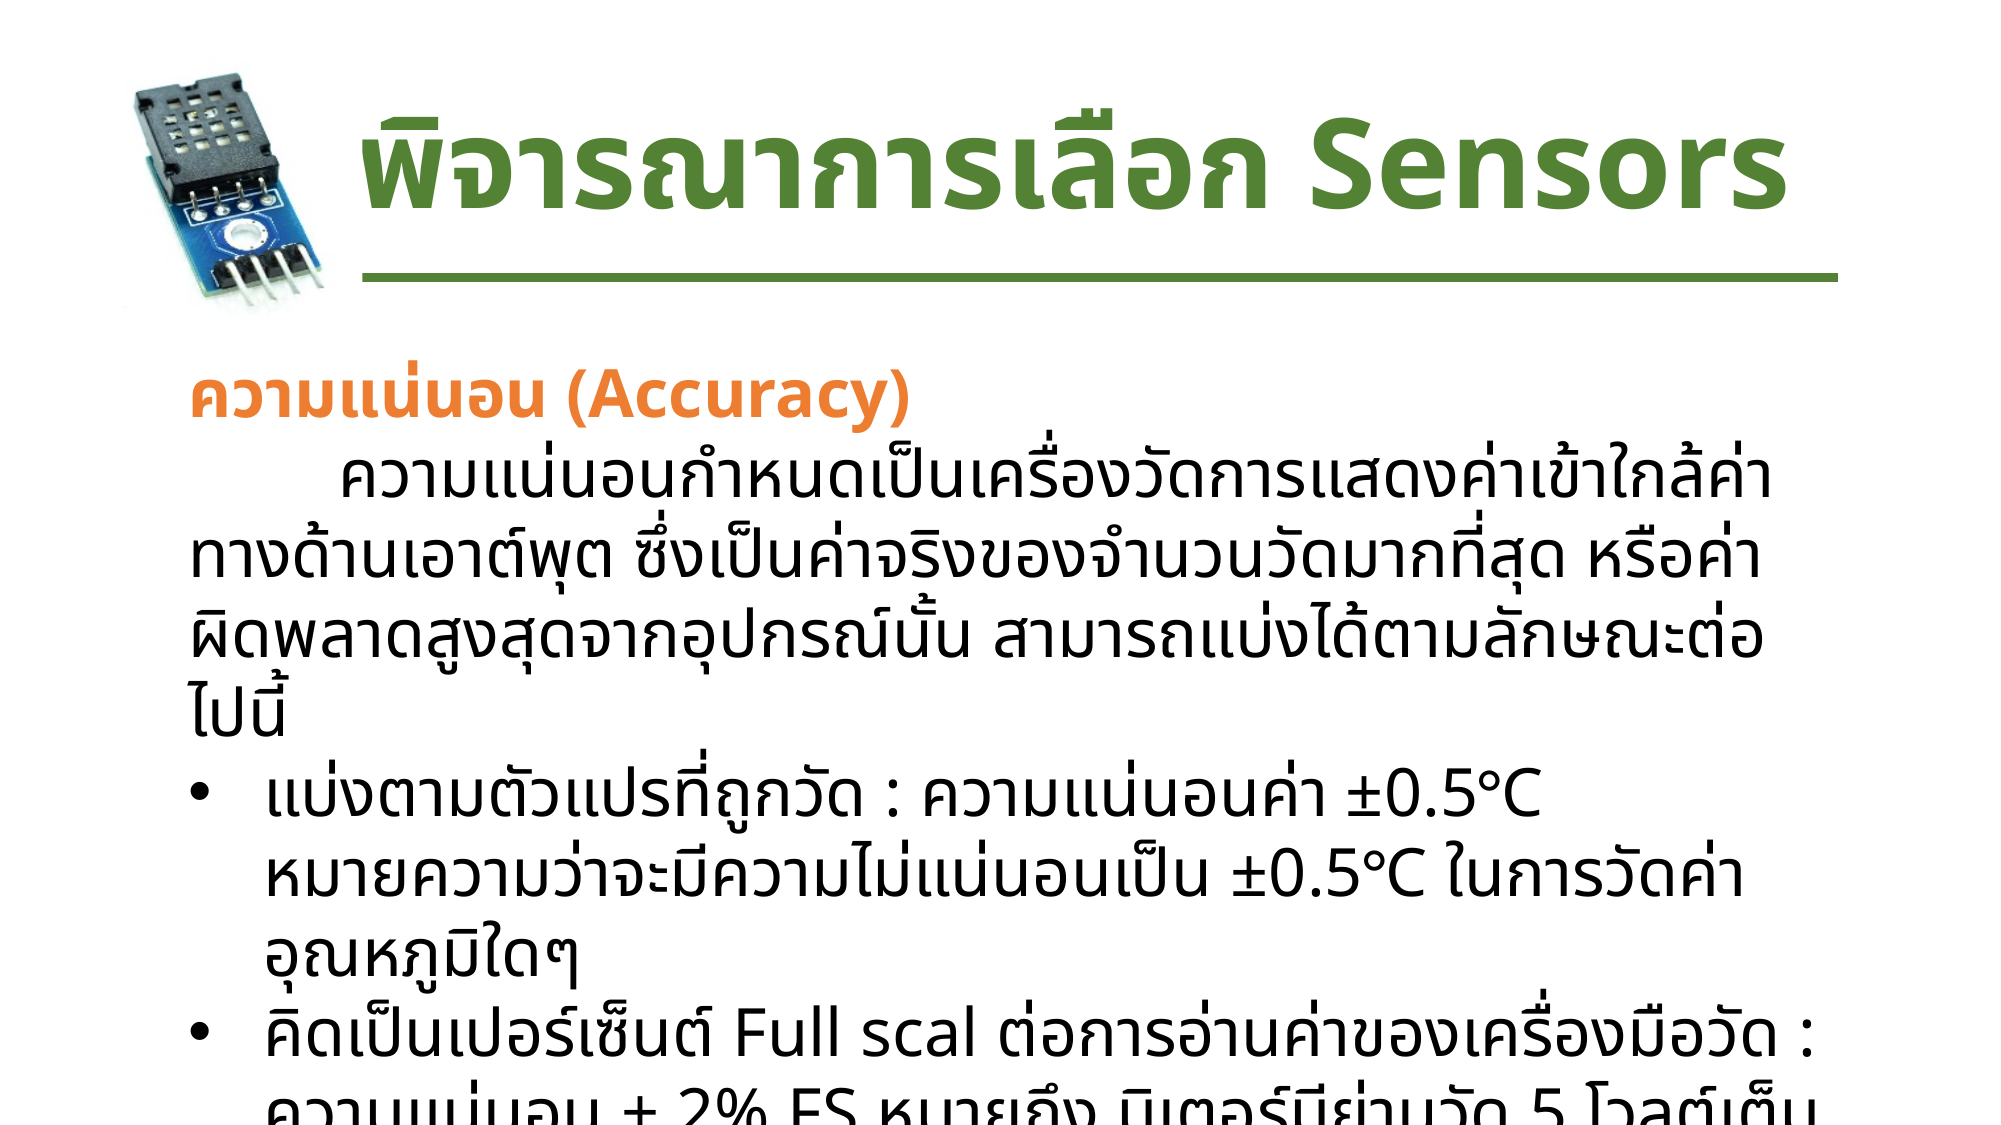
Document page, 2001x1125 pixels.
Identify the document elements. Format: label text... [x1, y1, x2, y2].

text_box ความแน่นอน (Accuracy) ความแน่นอนกำหนดเป็นเครื่องวัดการแสดงค่าเข้าใกล้ค่าทางด้านเอาต์พุต ซึ่งเป็นค่าจริงของจำนวนวัดมากที่สุด หรือค่าผิดพลาดสูงสุดจากอุปกรณ์นั้น สามารถแบ่งได้ตามลักษณะต่อไปนี้ แบ่งตามตัวแปรที่ถูกวัด : ความแน่นอนค่า ±0.5°C หมายความว่าจะมีความไม่แน่นอนเป็น ±0.5°C ในการวัดค่าอุณหภูมิใดๆ คิดเป็นเปอร์เซ็นต์ Full scal ต่อการอ่านค่าของเครื่องมือวัด : ความแน่นอน ± 2% FS หมายถึง มิเตอร์มีย่านวัด 5 โวลต์เต็มสเกล ความไม่แน่นอนในการวัดใดๆ จะเป็น ± 0.01 โวลต์ [173, 343, 1838, 1125]
title ข้อพิจารณาการเลือก Sensors [363, 59, 1863, 278]
picture [122, 59, 363, 319]
